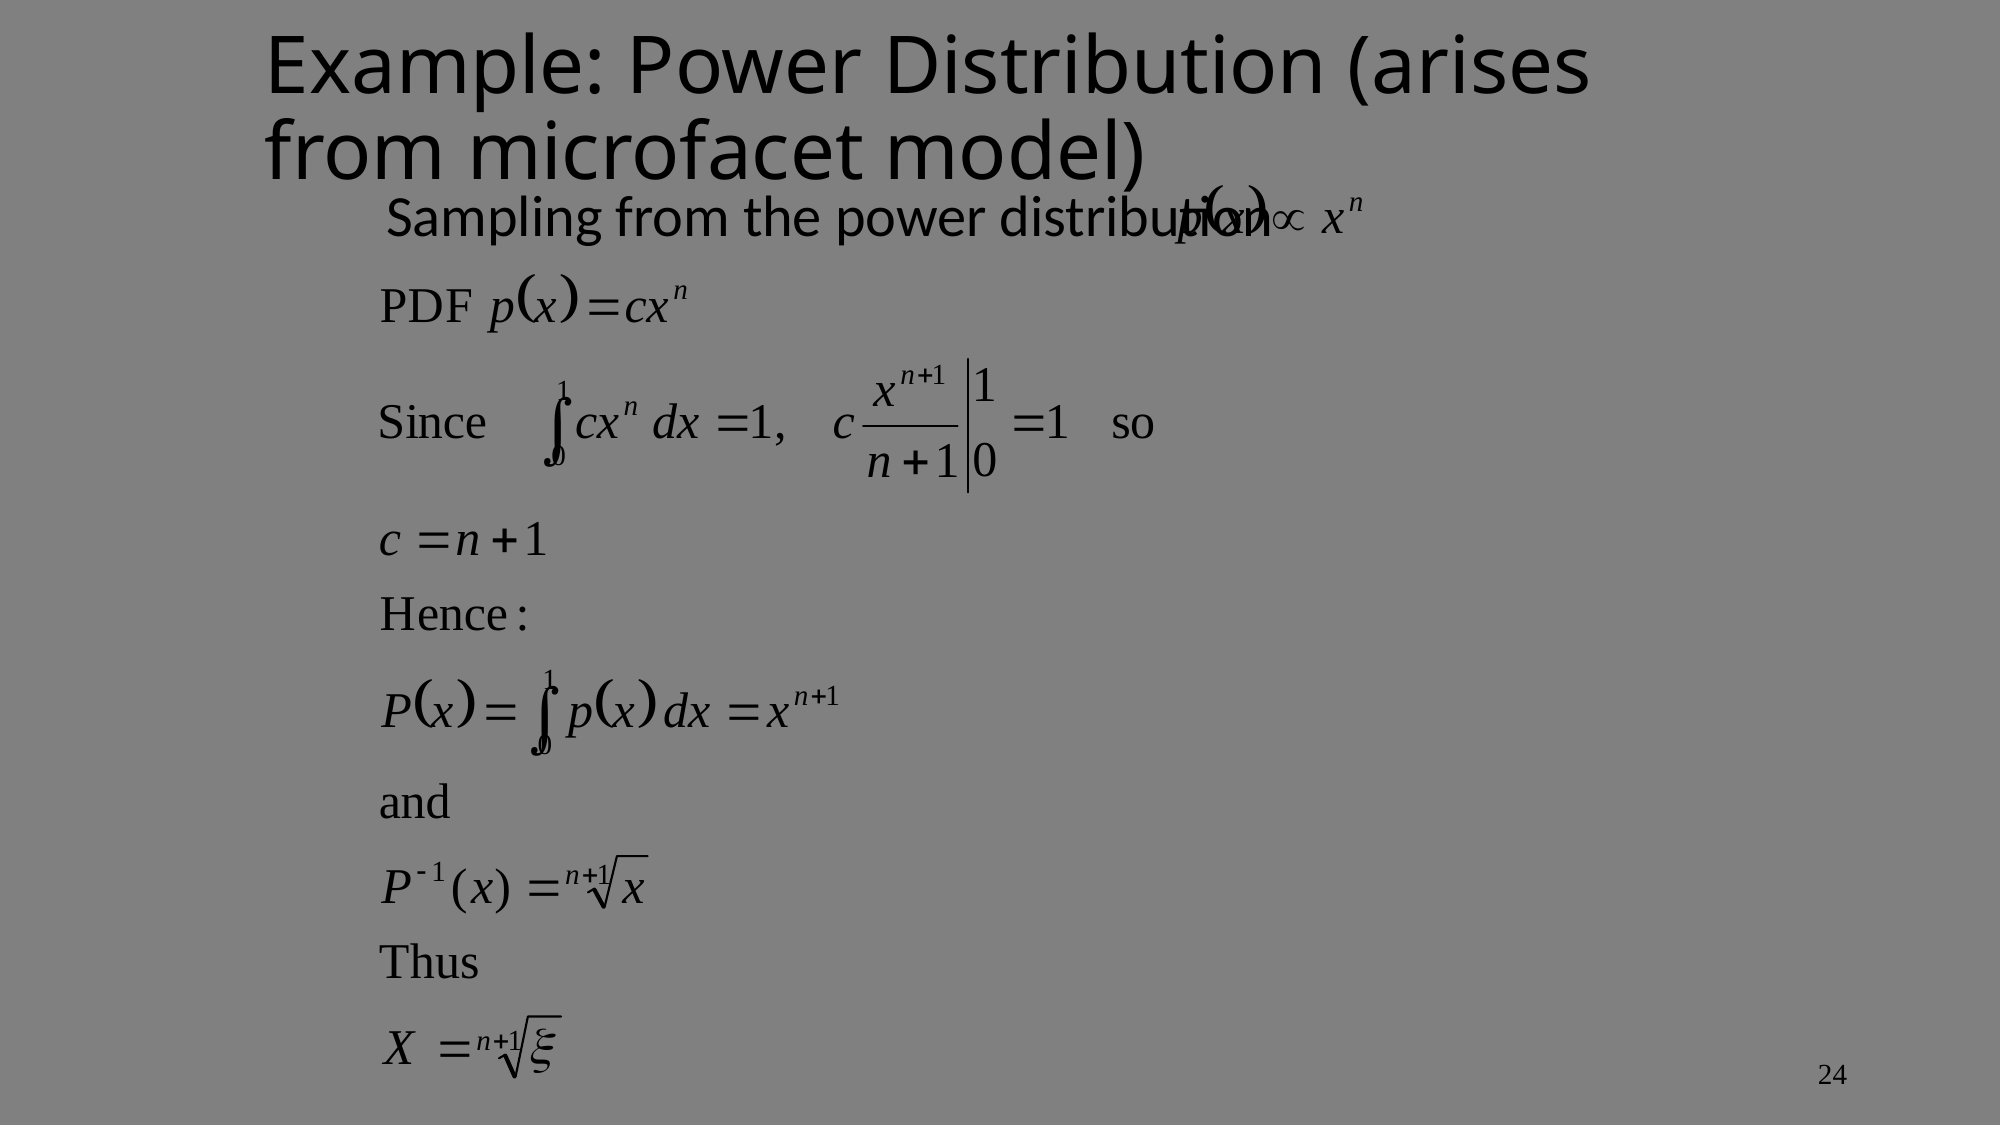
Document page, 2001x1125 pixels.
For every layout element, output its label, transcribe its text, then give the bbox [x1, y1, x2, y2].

slide_number 24 [1412, 1042, 1863, 1103]
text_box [1163, 179, 1373, 255]
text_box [372, 268, 1164, 1090]
title Example: Power Distribution (arises from microfacet model) [249, 16, 1750, 205]
list Sampling from the power distribution [371, 178, 1647, 282]
